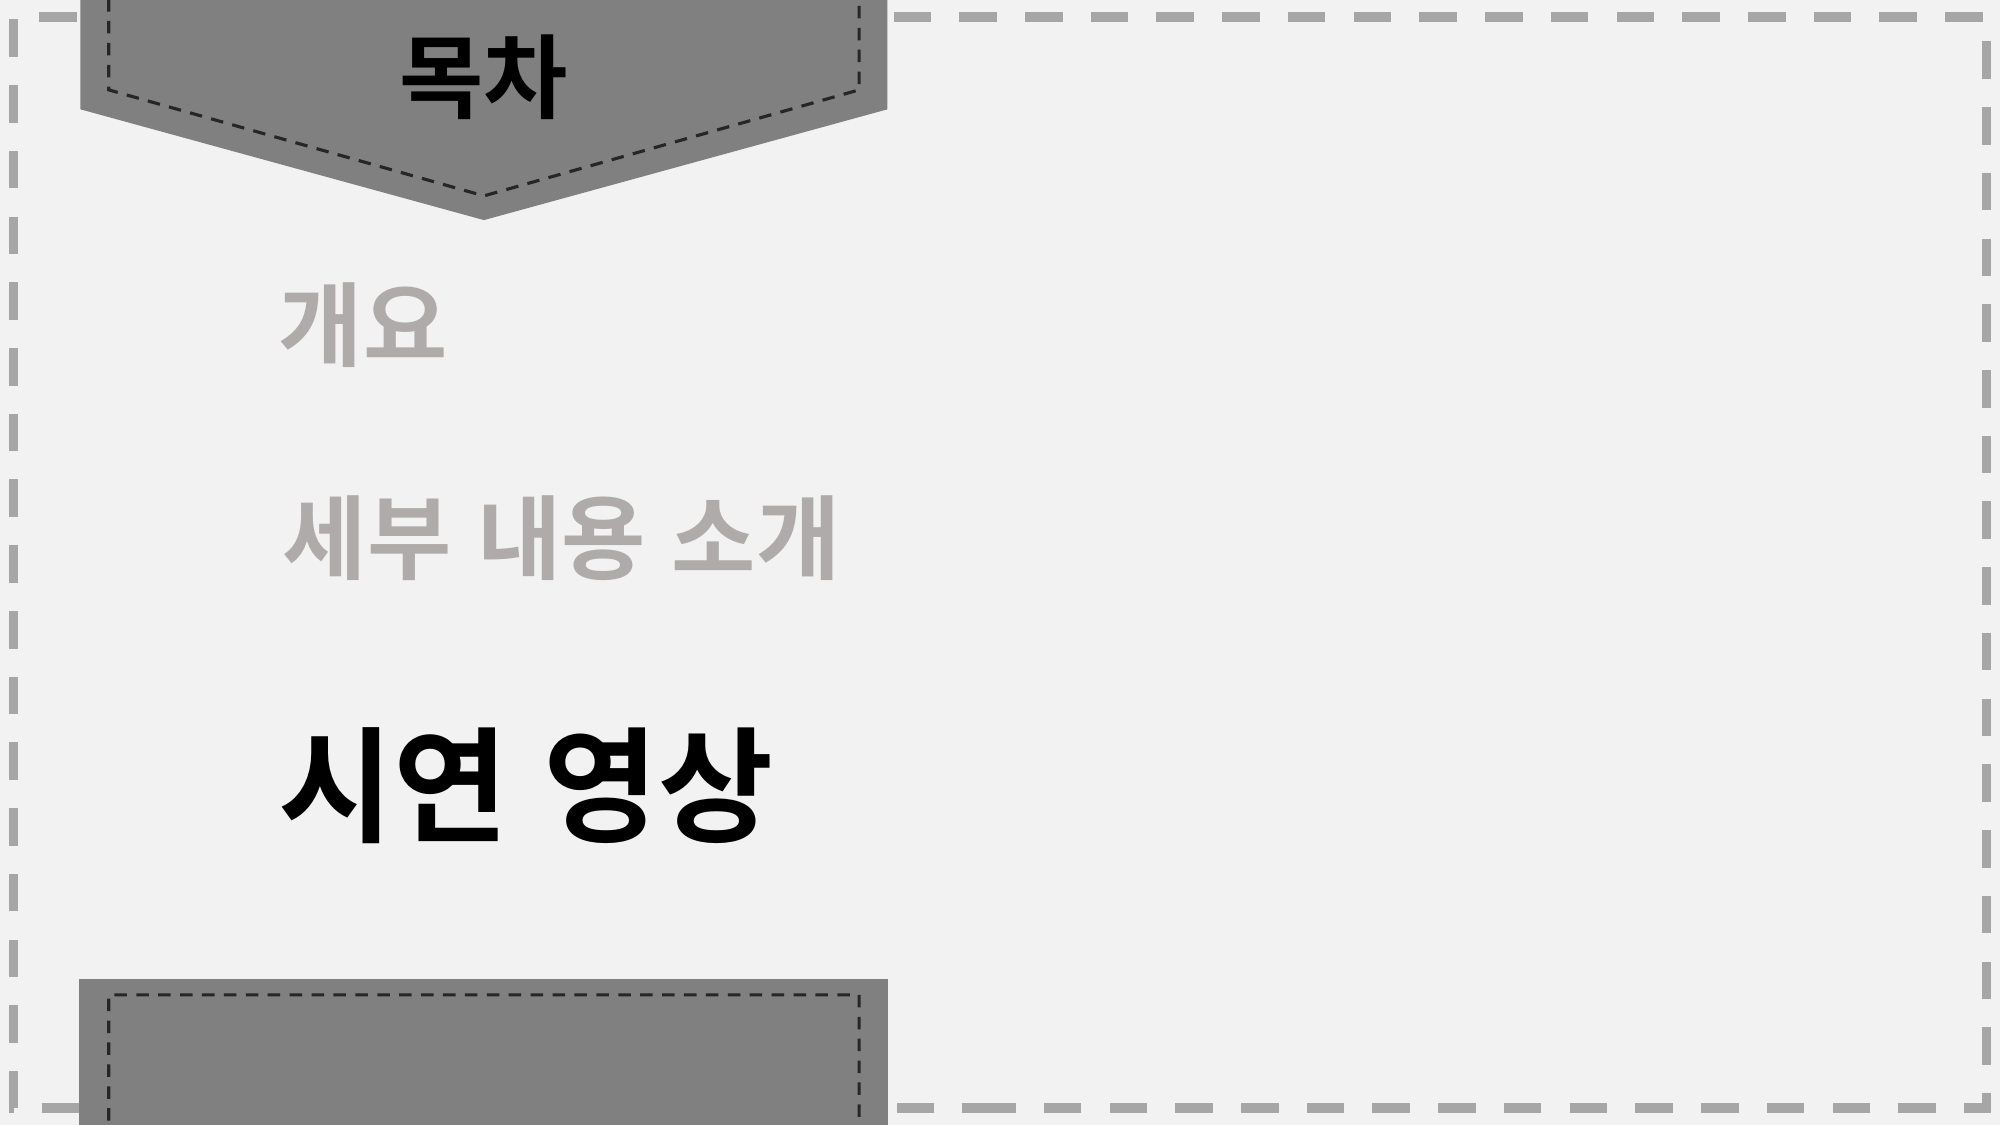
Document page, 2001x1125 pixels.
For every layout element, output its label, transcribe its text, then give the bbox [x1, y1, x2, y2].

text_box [80, 0, 888, 221]
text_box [80, 979, 888, 1125]
text_box 세부 내용 소개 [267, 473, 857, 599]
text_box [12, 16, 1988, 1109]
text_box 개요 시연 영상 [263, 260, 789, 866]
